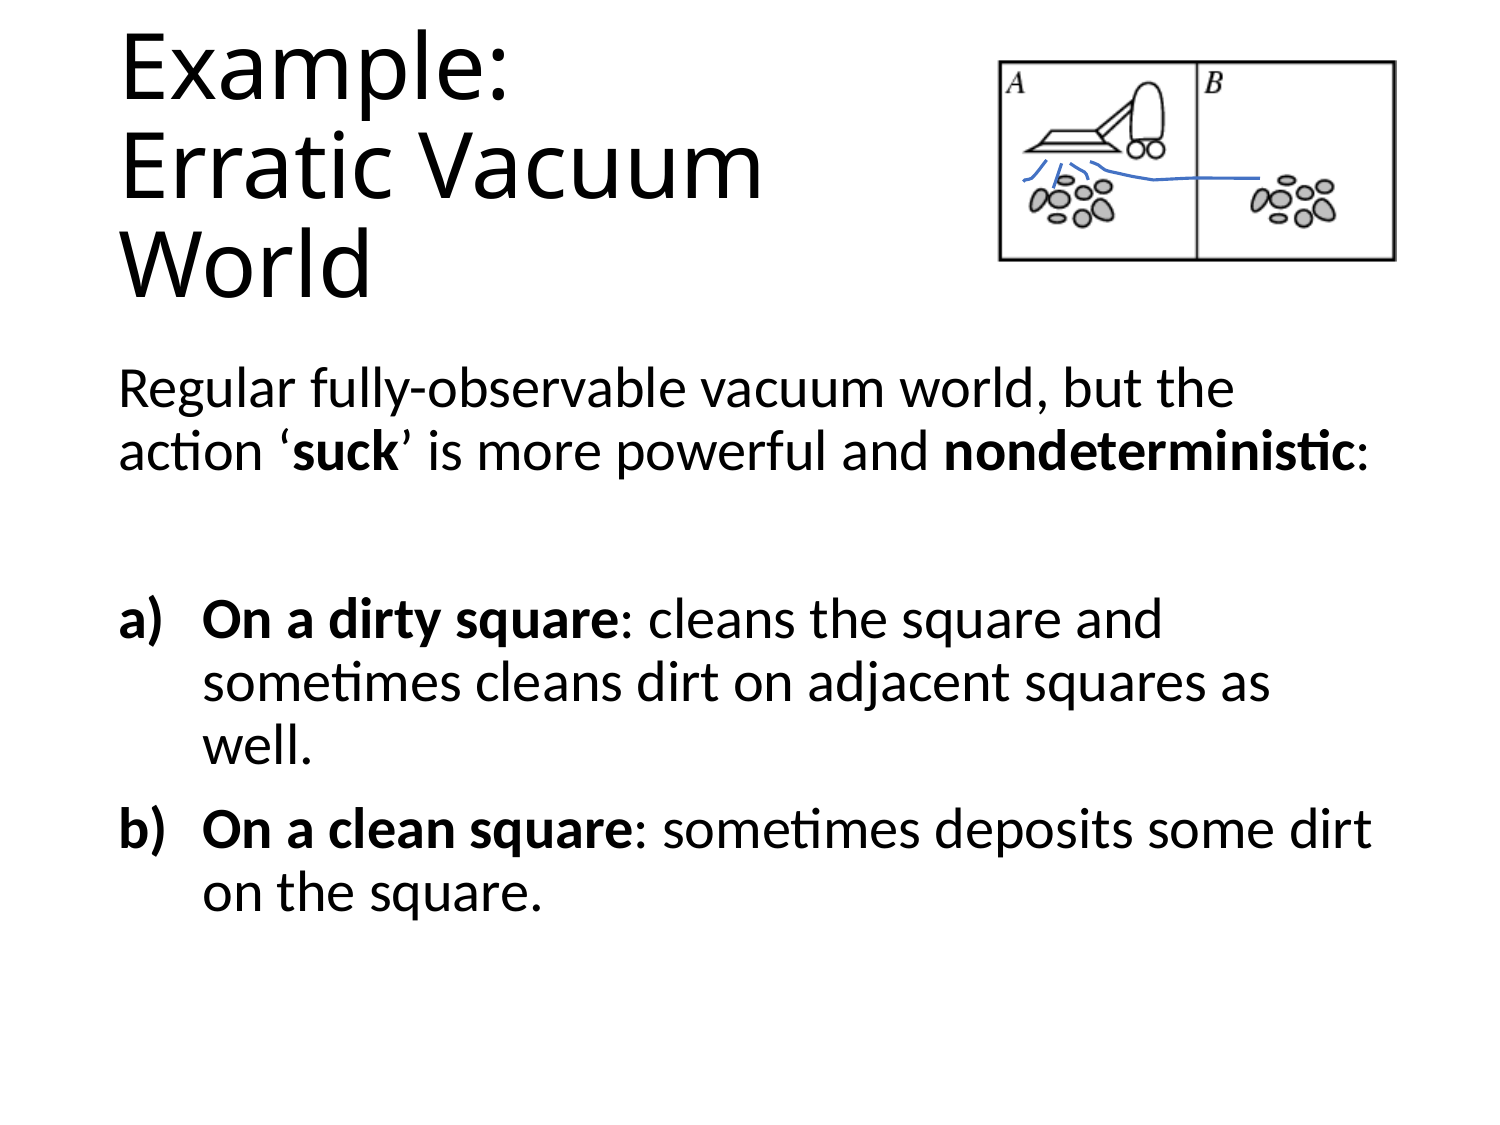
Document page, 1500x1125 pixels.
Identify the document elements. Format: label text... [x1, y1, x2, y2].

title Example: Erratic Vacuum World [103, 59, 997, 278]
list Regular fully-observable vacuum world, but the action ‘suck’ is more powerful and nondeterministic: On a dirty square: cleans the square and sometimes cleans dirt on adjacent squares as well. On a clean square: sometimes deposits some dirt on the square. [103, 350, 1397, 1014]
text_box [996, 59, 1397, 265]
